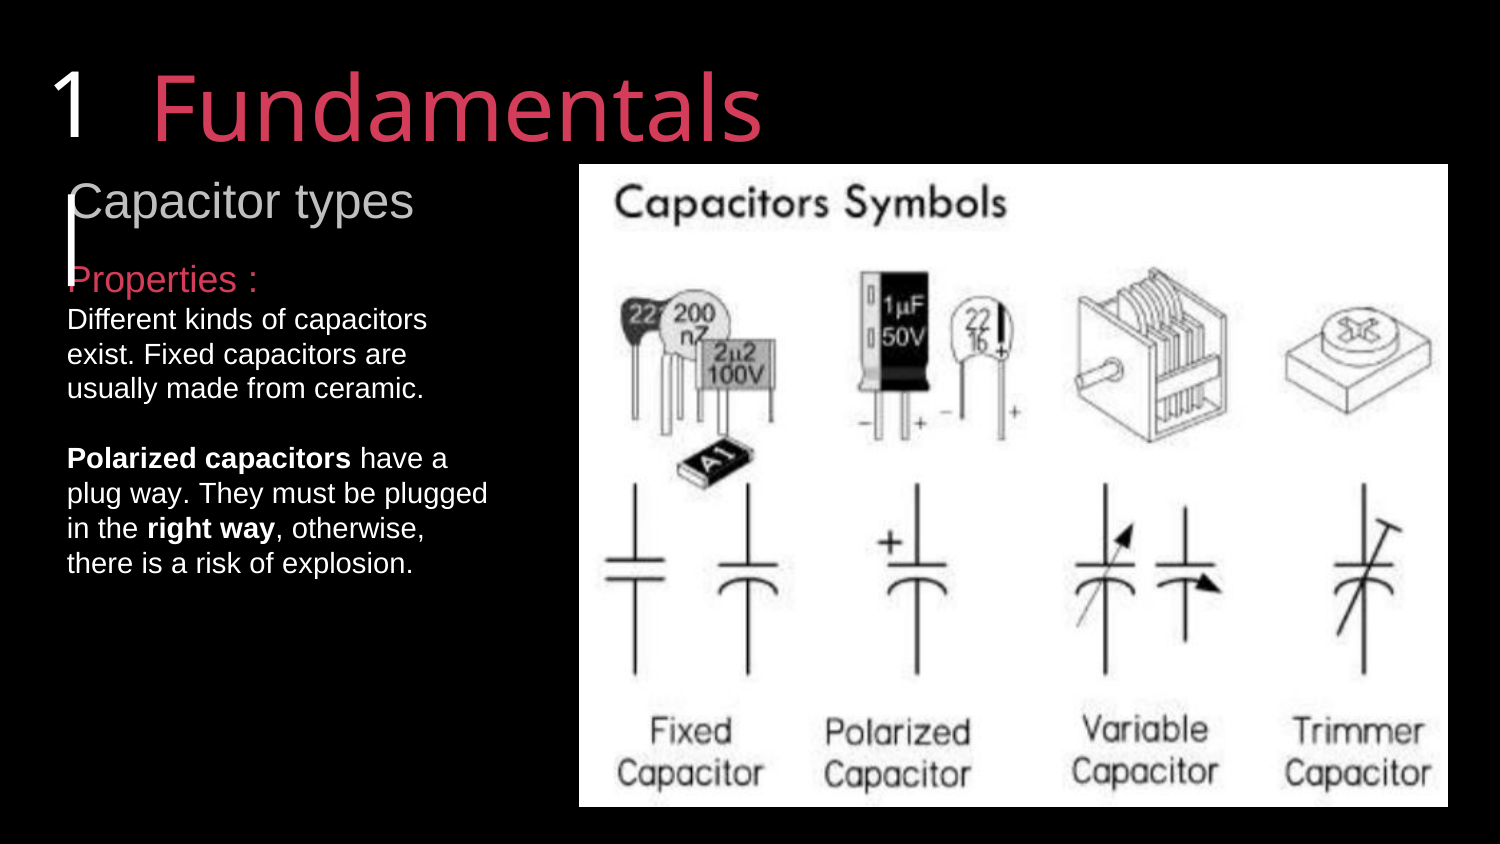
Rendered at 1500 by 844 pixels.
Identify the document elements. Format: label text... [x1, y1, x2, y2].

text_box Capacitor types [52, 150, 546, 248]
text_box Properties : Different kinds of capacitors exist. Fixed capacitors are usually made from ceramic. Polarized capacitors have a plug way. They must be plugged in the right way, otherwise, there is a risk of explosion. [52, 248, 513, 774]
list Fundamentals [115, 18, 877, 166]
list 1| [12, 14, 144, 147]
picture [579, 164, 1448, 807]
